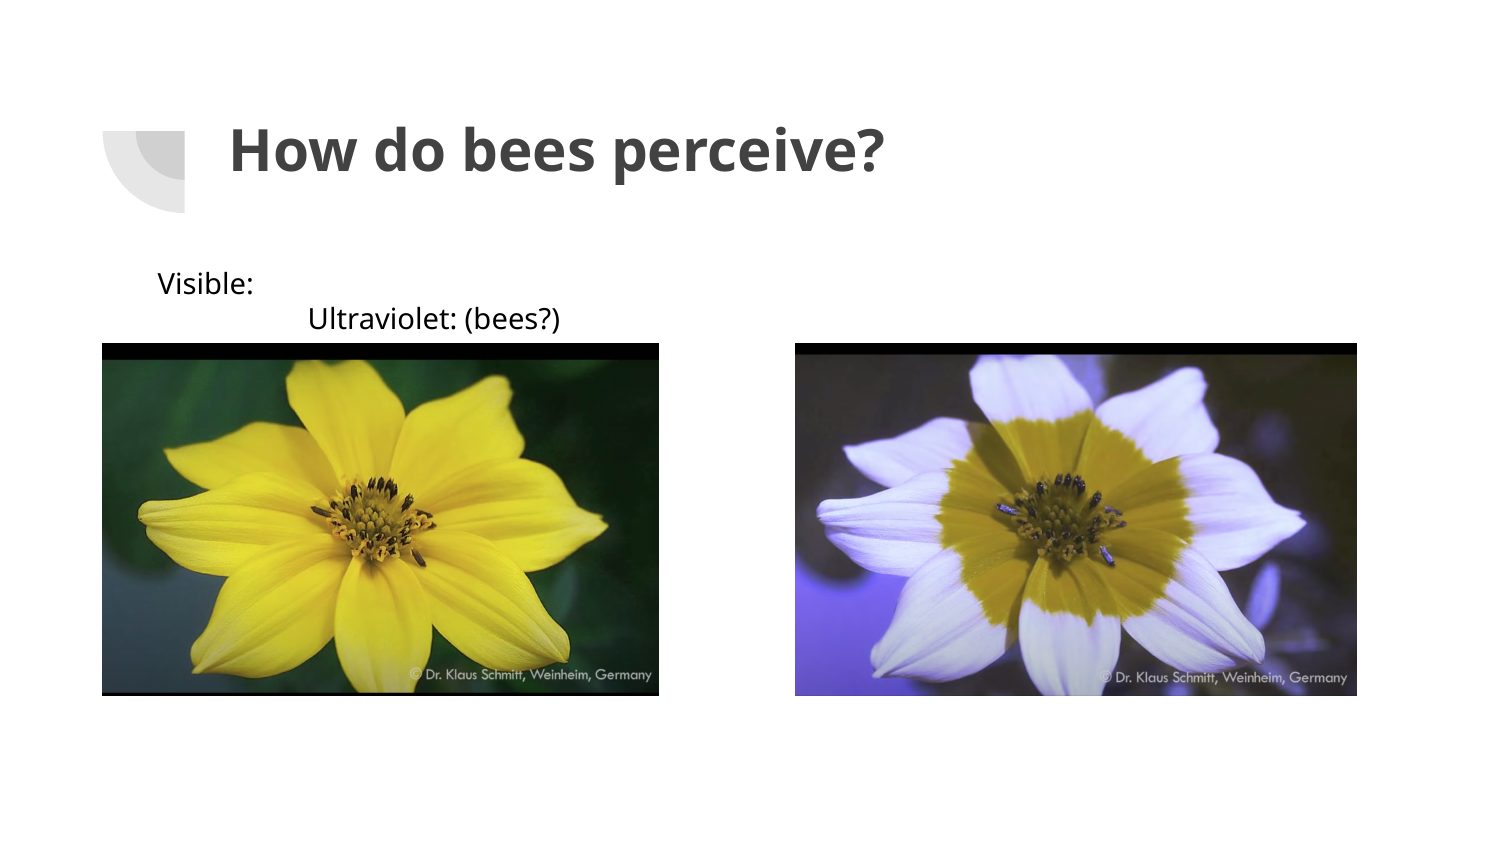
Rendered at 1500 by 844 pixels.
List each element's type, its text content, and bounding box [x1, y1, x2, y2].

text_box Visible: Ultraviolet: (bees?) [142, 250, 1339, 300]
picture [794, 343, 1357, 696]
picture [102, 343, 659, 696]
list The key’s in Ultraviolet imaging. Visible: Ultraviolet: [213, 326, 1368, 744]
title How do bees perceive? [213, 98, 1368, 263]
